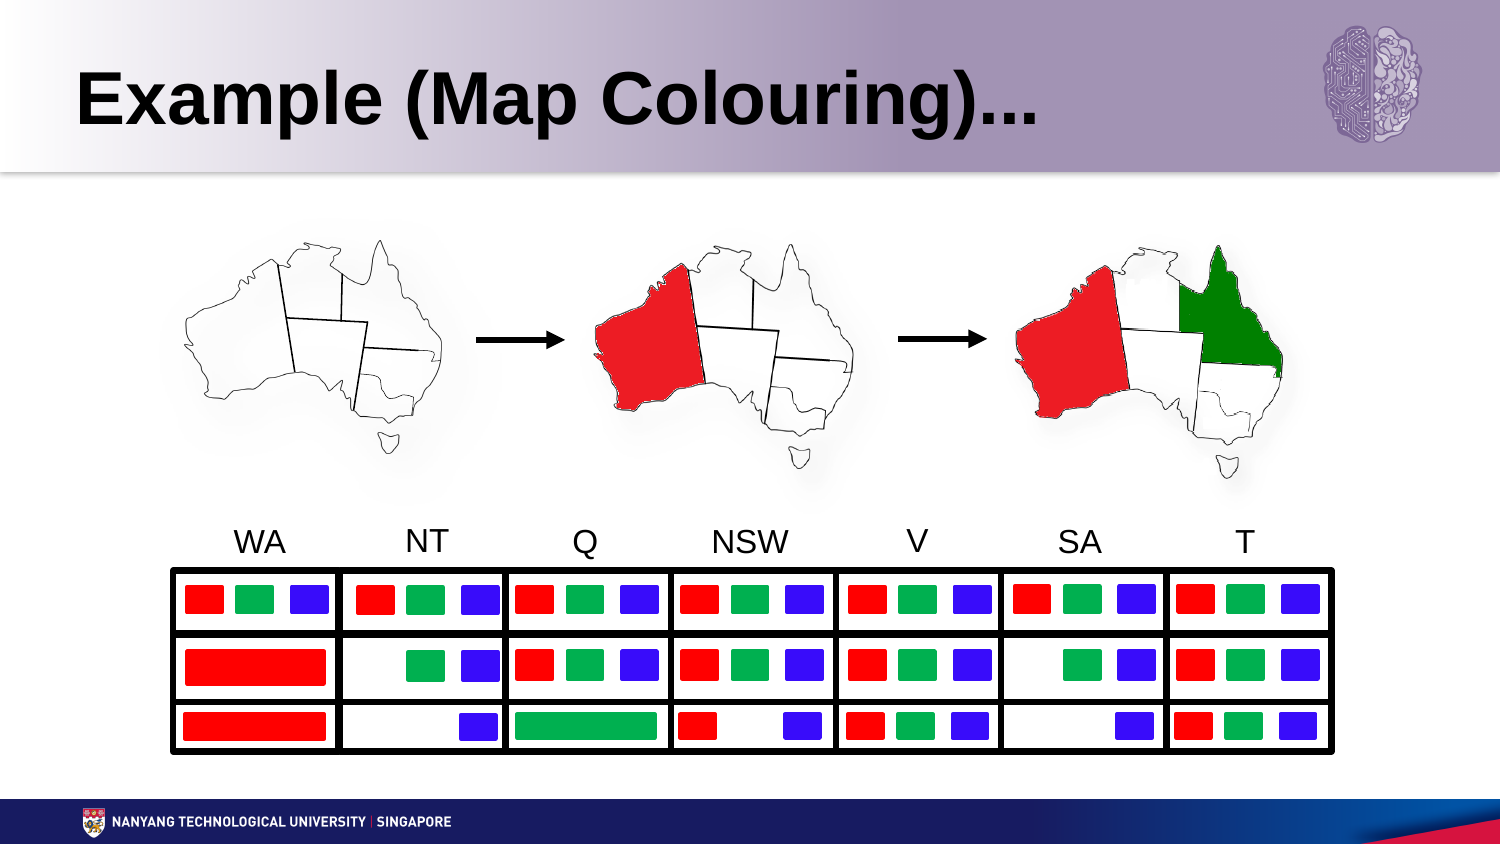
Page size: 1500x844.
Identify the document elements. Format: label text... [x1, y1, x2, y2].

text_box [184, 212, 1316, 510]
title Example (Map Colouring)... [60, 23, 1074, 165]
picture [0, 799, 1500, 844]
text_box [172, 511, 1332, 752]
